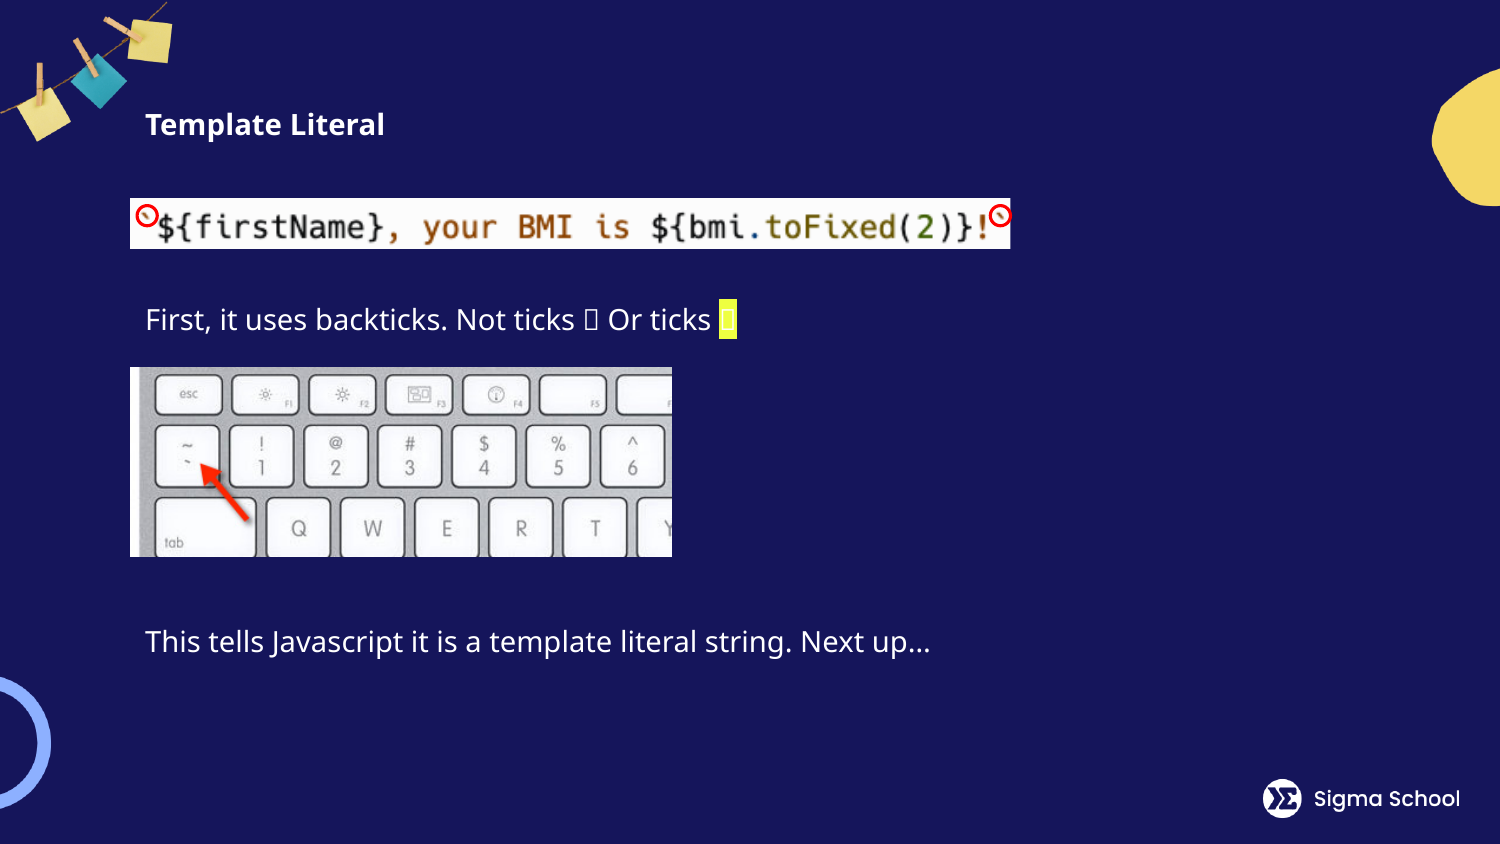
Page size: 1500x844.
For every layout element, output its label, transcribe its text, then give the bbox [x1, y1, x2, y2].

title Template Literal [130, 90, 799, 157]
title First, it uses backticks. Not ticks ✅ Or ticks 🐜 [130, 286, 1292, 353]
picture [1203, 0, 1500, 844]
title This tells Javascript it is a template literal string. Next up… [130, 608, 1292, 675]
picture [0, 0, 1011, 844]
